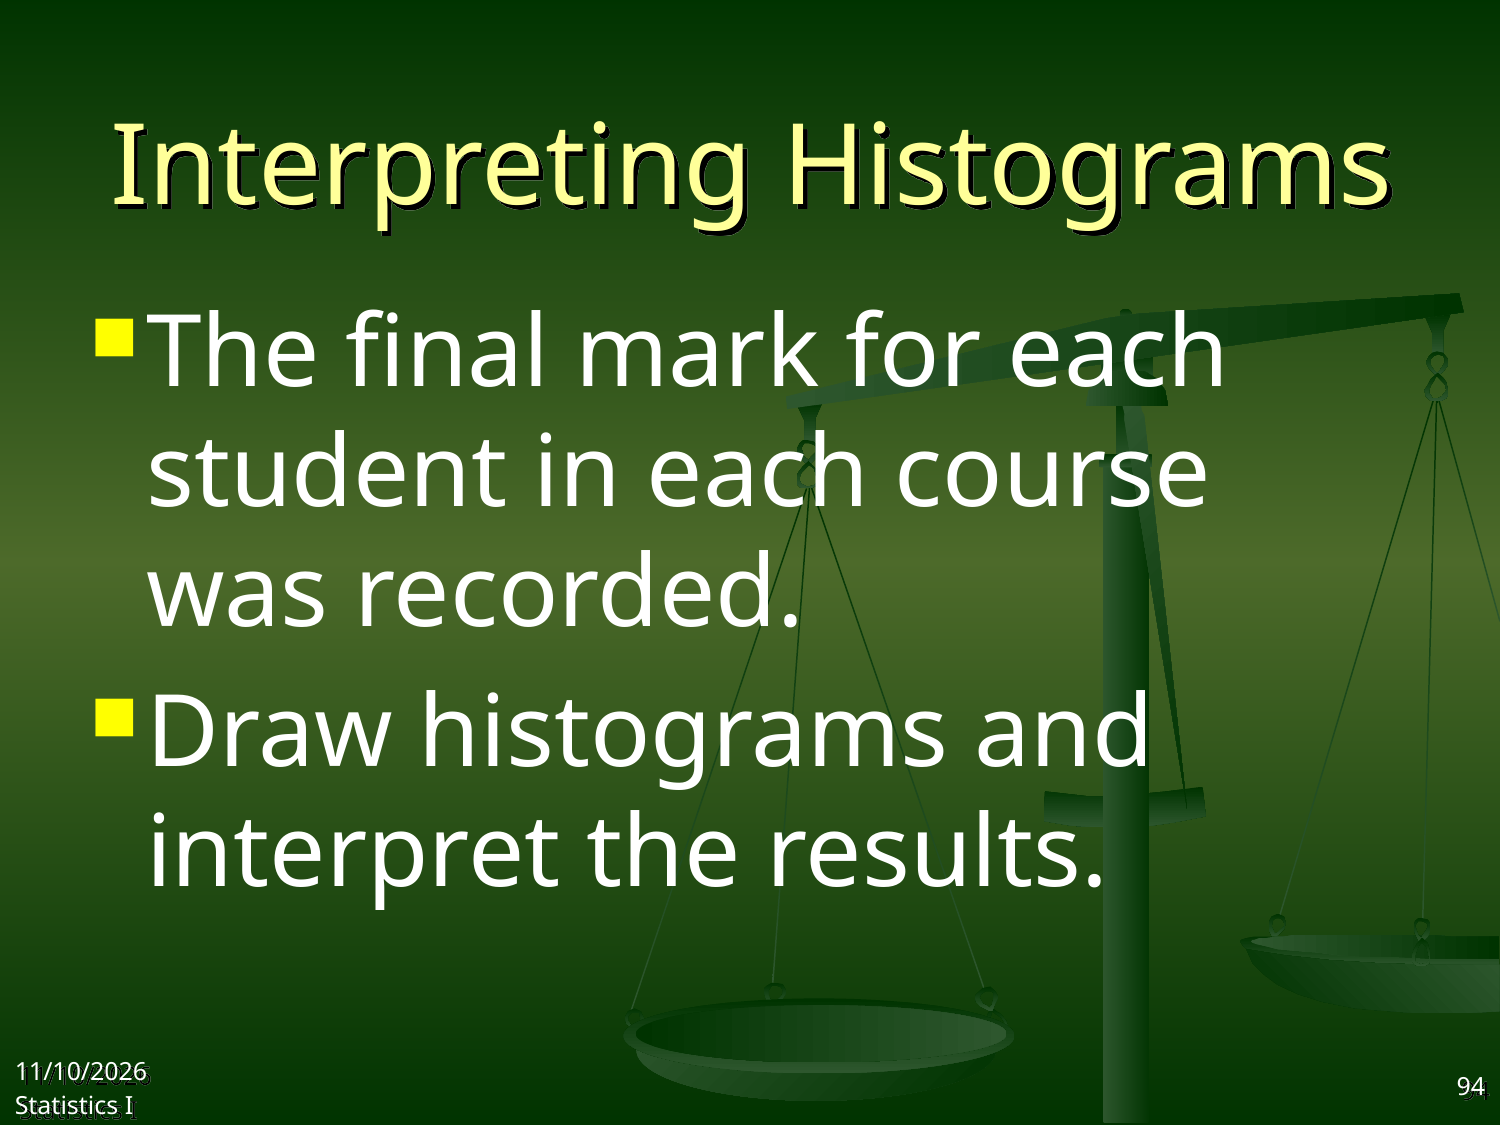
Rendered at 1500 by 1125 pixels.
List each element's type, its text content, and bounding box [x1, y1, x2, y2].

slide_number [0, 1049, 351, 1125]
slide_number 94 [1149, 1049, 1500, 1125]
list The final mark for each student in each course was recorded. Draw histograms and interpret the results. [74, 278, 1426, 1006]
title Interpreting Histograms [76, 54, 1428, 266]
